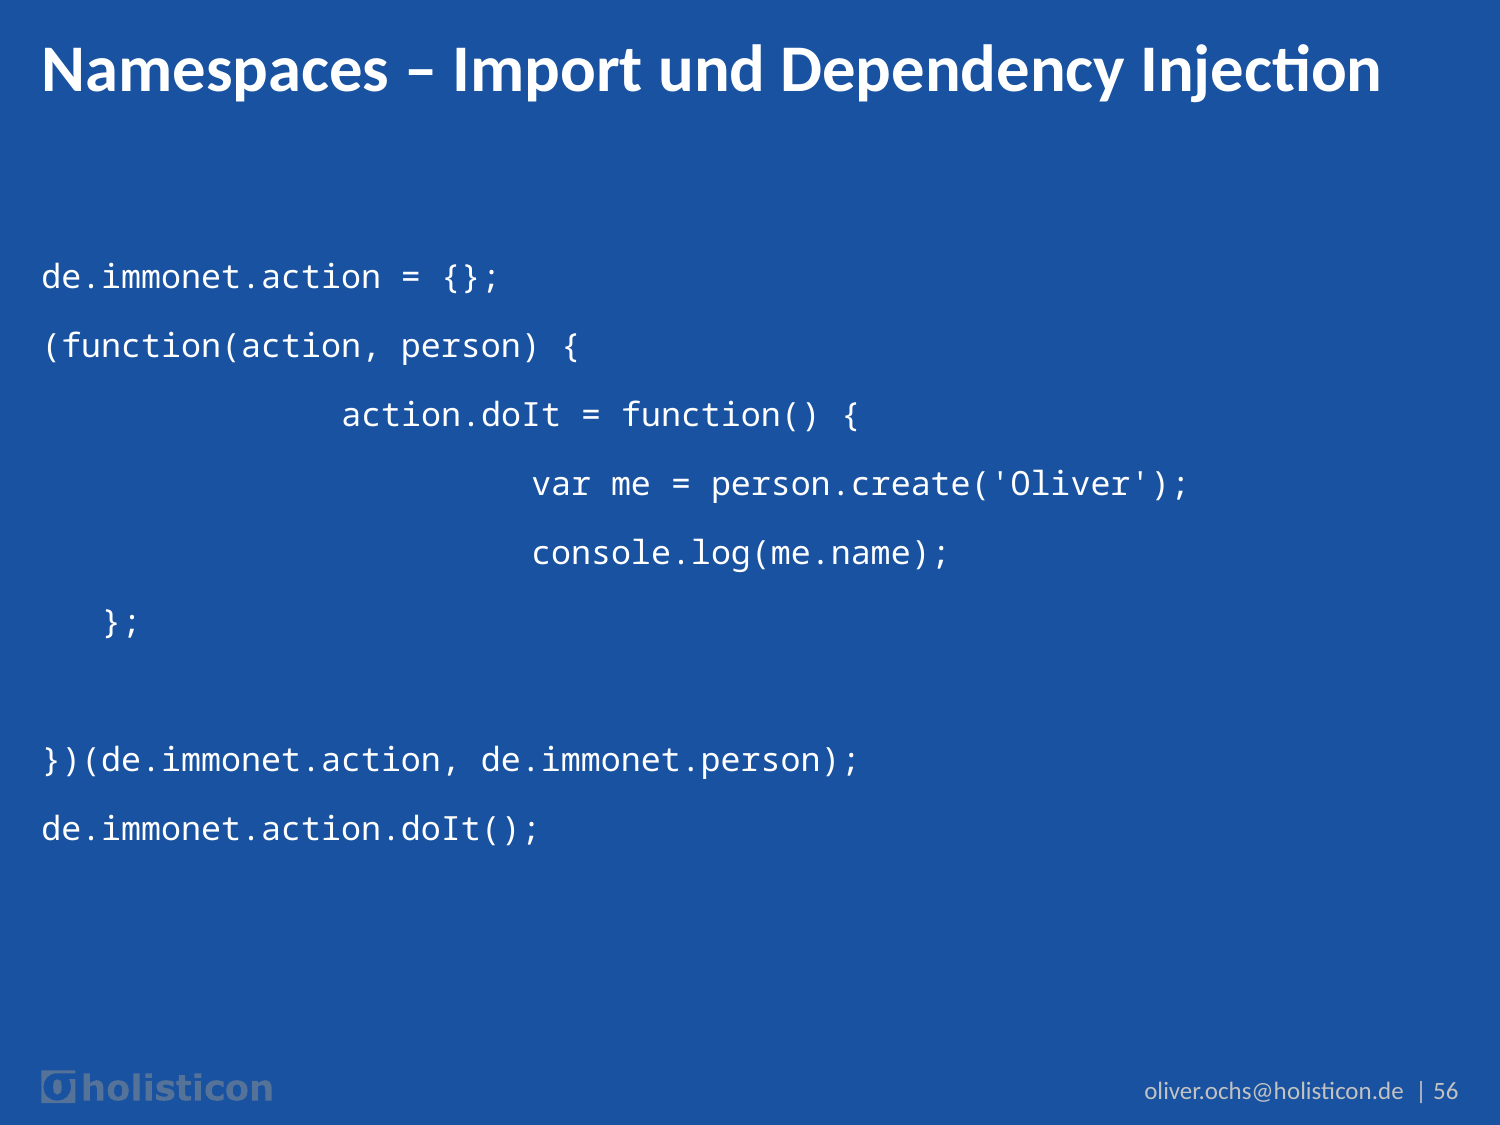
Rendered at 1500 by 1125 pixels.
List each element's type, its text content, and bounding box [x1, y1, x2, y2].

list de.immonet.action = {}; (function(action, person) { action.doIt = function() { var me = person.create('Oliver'); console.log(me.name); }; })(de.immonet.action, de.immonet.person); de.immonet.action.doIt(); [41, 255, 1436, 973]
title Namespaces – Import und Dependency Injection [41, 24, 1436, 188]
